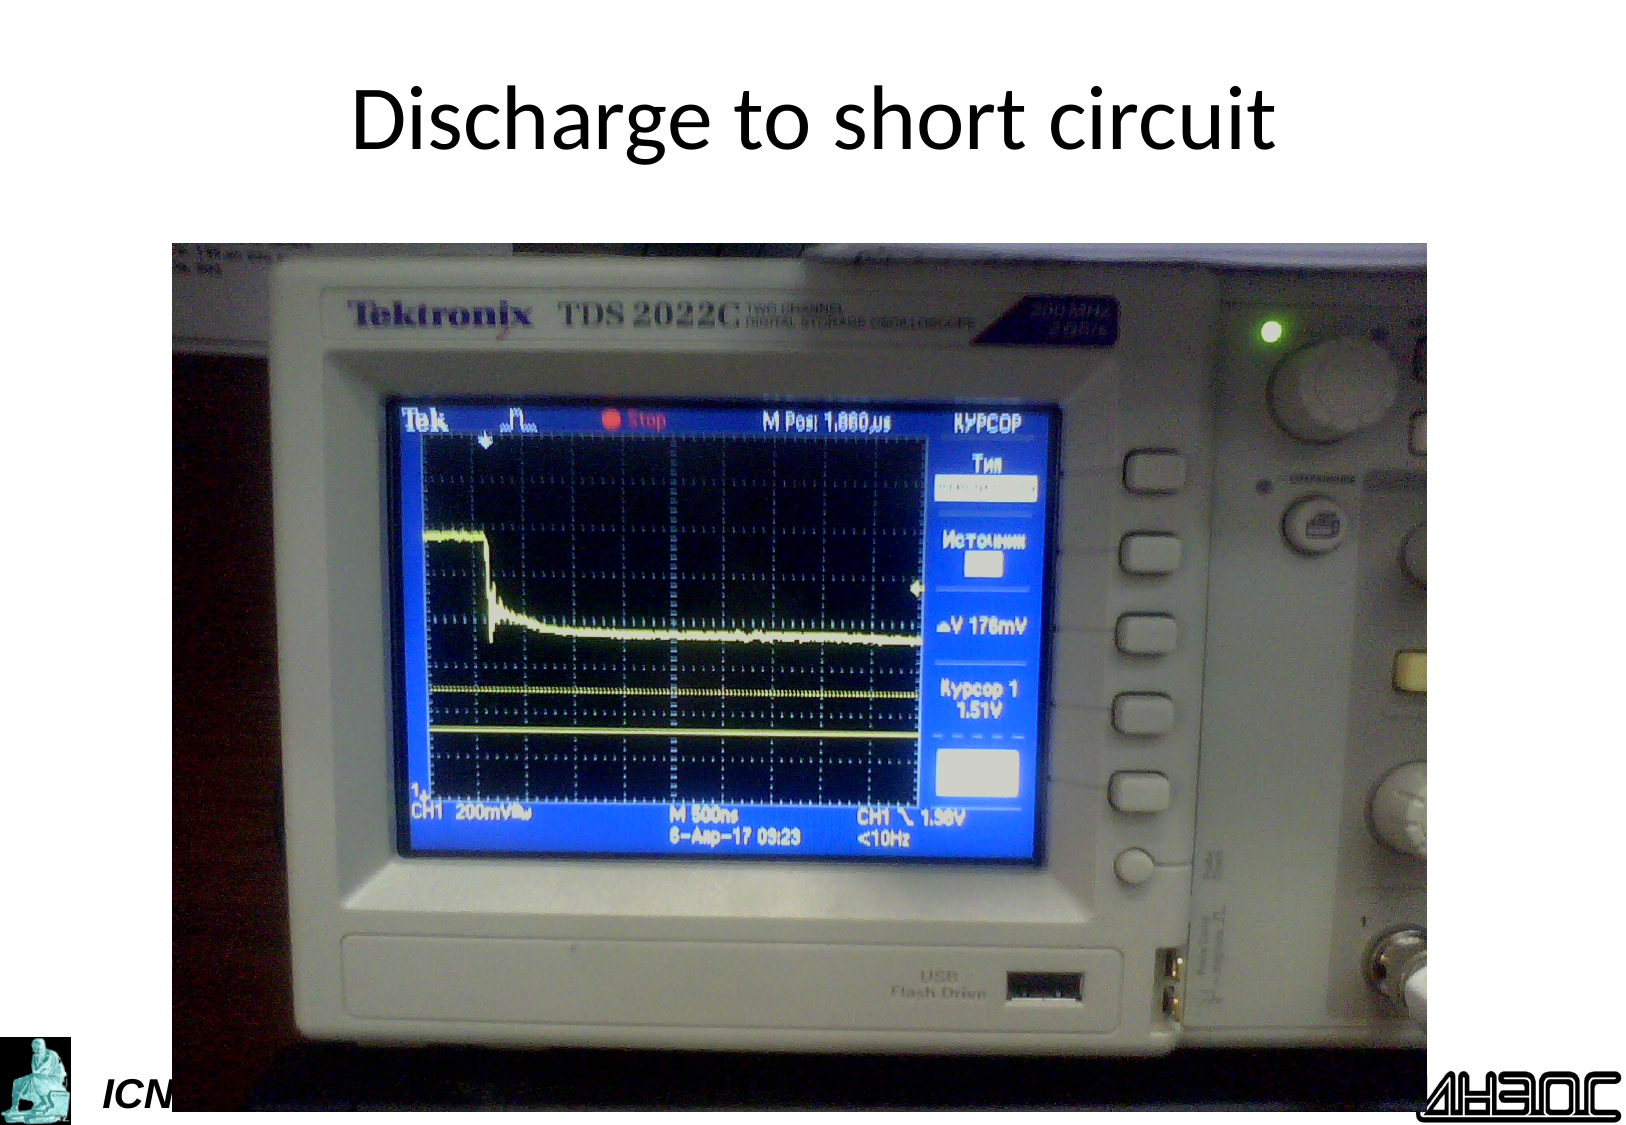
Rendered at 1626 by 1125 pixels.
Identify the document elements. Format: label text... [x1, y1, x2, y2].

title Discharge to short circuit [82, 18, 1546, 207]
picture [172, 243, 1625, 1125]
picture [0, 1037, 71, 1125]
